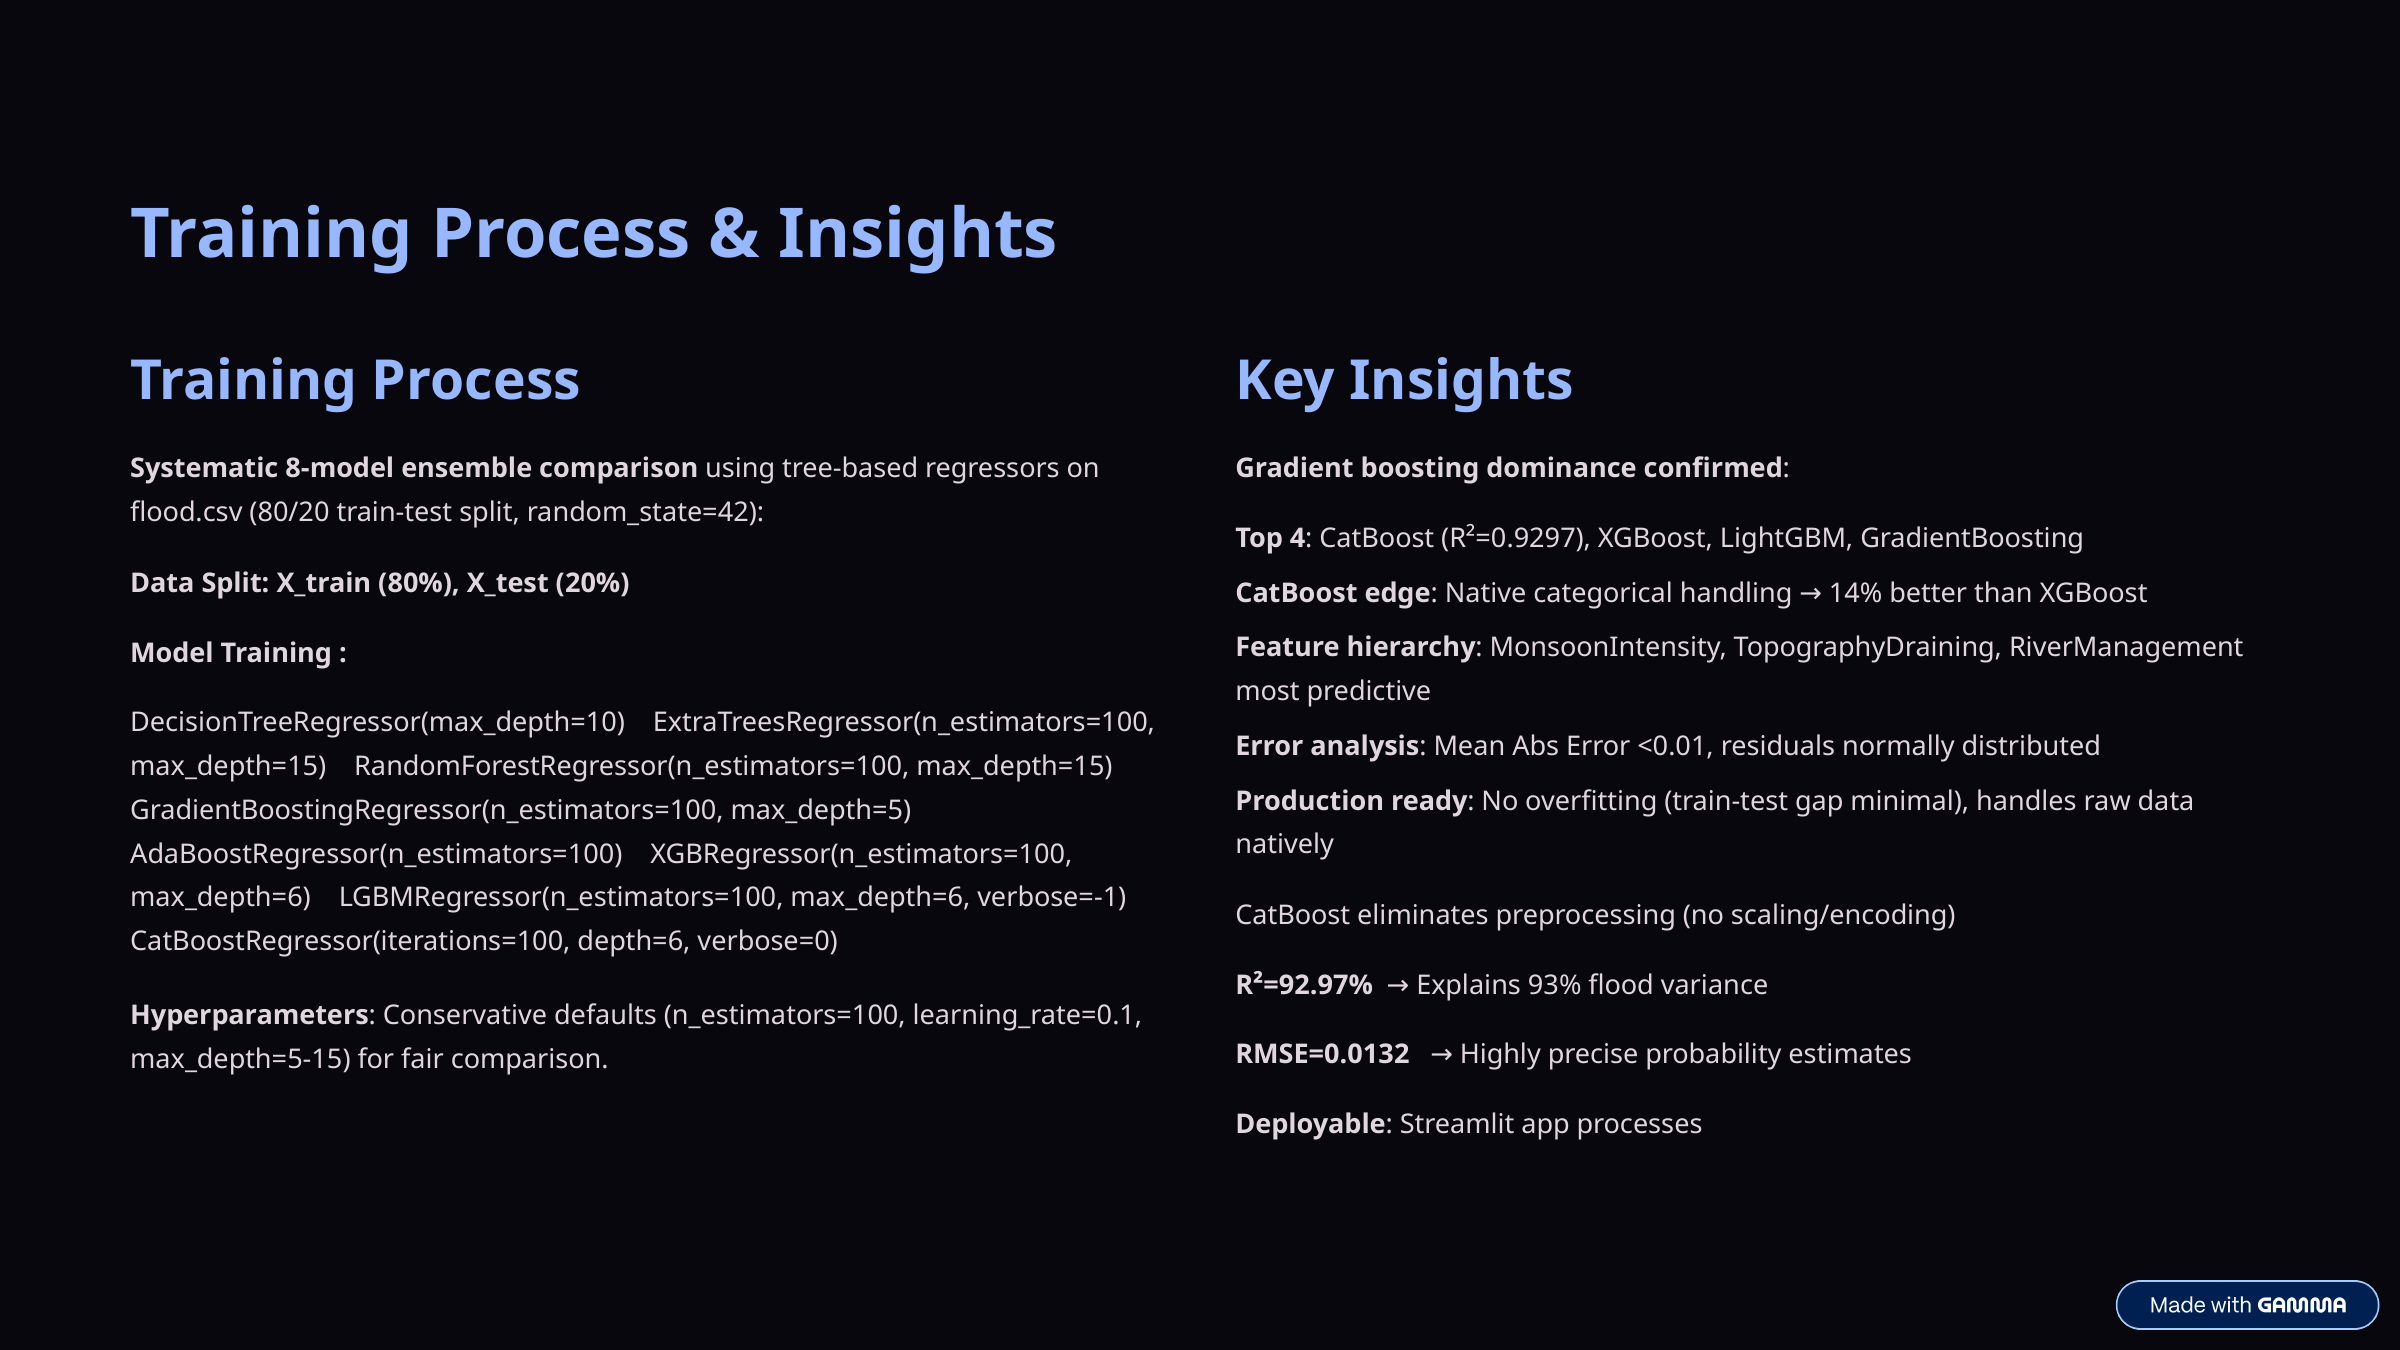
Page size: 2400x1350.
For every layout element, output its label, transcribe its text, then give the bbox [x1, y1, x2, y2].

text_box Model Training : [130, 623, 1166, 669]
text_box Key Insights [1235, 341, 1794, 412]
text_box Top 4: CatBoost (R²=0.9297), XGBoost, LightGBM, GradientBoosting [1235, 509, 2272, 554]
text_box Systematic 8-model ensemble comparison using tree-based regressors on flood.csv (80/20 train-test split, random_state=42): [130, 439, 1166, 529]
text_box Deployable: Streamlit app processes [1235, 1095, 2272, 1140]
text_box Error analysis: Mean Abs Error <0.01, residuals normally distributed [1235, 717, 2272, 762]
text_box Training Process & Insights [130, 184, 1014, 273]
text_box Hyperparameters: Conservative defaults (n_estimators=100, learning_rate=0.1, max_depth=5-15) for fair comparison. [130, 986, 1166, 1076]
text_box Feature hierarchy: MonsoonIntensity, TopographyDraining, RiverManagement most predictive [1235, 618, 2272, 708]
text_box CatBoost edge: Native categorical handling → 14% better than XGBoost [1235, 563, 2272, 609]
text_box Training Process [130, 341, 689, 412]
text_box Data Split: X_train (80%), X_test (20%) [130, 553, 1166, 599]
picture [2106, 1271, 2389, 1339]
text_box CatBoost eliminates preprocessing (no scaling/encoding) [1235, 886, 2272, 931]
text_box RMSE=0.0132 → Highly precise probability estimates [1235, 1025, 2272, 1071]
text_box Gradient boosting dominance confirmed: [1235, 439, 2272, 485]
text_box Production ready: No overfitting (train-test gap minimal), handles raw data natively [1235, 771, 2272, 861]
text_box R²=92.97% → Explains 93% flood variance [1235, 955, 2272, 1001]
text_box DecisionTreeRegressor(max_depth=10) ExtraTreesRegressor(n_estimators=100, max_depth=15) RandomForestRegressor(n_estimators=100, max_depth=15) GradientBoostingRegressor(n_estimators=100, max_depth=5) AdaBoostRegressor(n_estimators=100) XGBRegressor(n_estimators=100, max_depth=6) LGBMRegressor(n_estimators=100, max_depth=6, verbose=-1) CatBoostRegressor(iterations=100, depth=6, verbose=0) [130, 693, 1166, 962]
